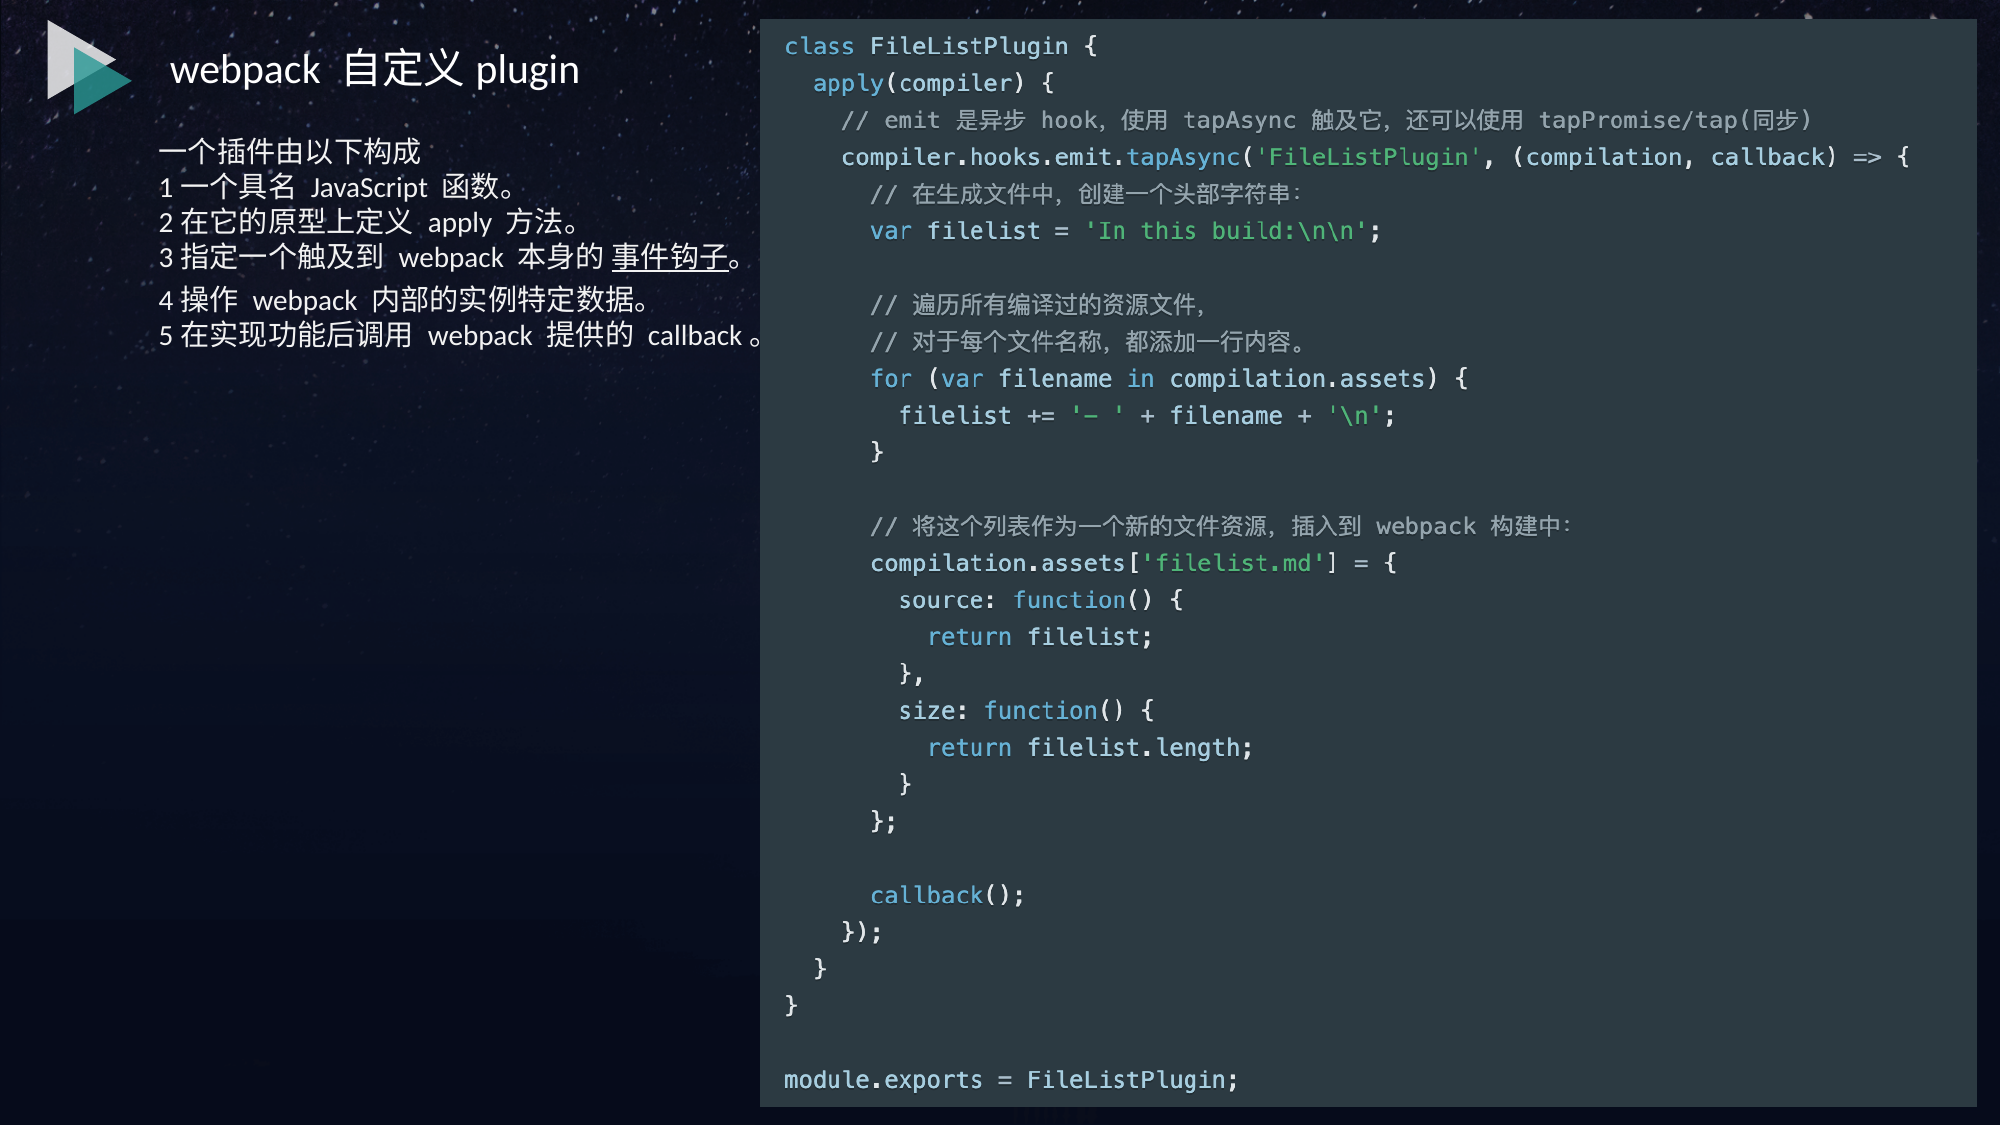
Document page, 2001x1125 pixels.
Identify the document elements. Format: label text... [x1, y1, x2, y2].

text_box 一个插件由以下构成 1一个具名 JavaScript 函数。 2在它的原型上定义 apply 方法。 3指定一个触及到 webpack 本身的 事件钩子。 4操作 webpack 内部的实例特定数据。 5在实现功能后调用 webpack 提供的 callback。 [143, 126, 760, 359]
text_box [47, 19, 132, 115]
text_box webpack 自定义plugin [155, 34, 596, 100]
picture [0, 0, 2000, 1125]
